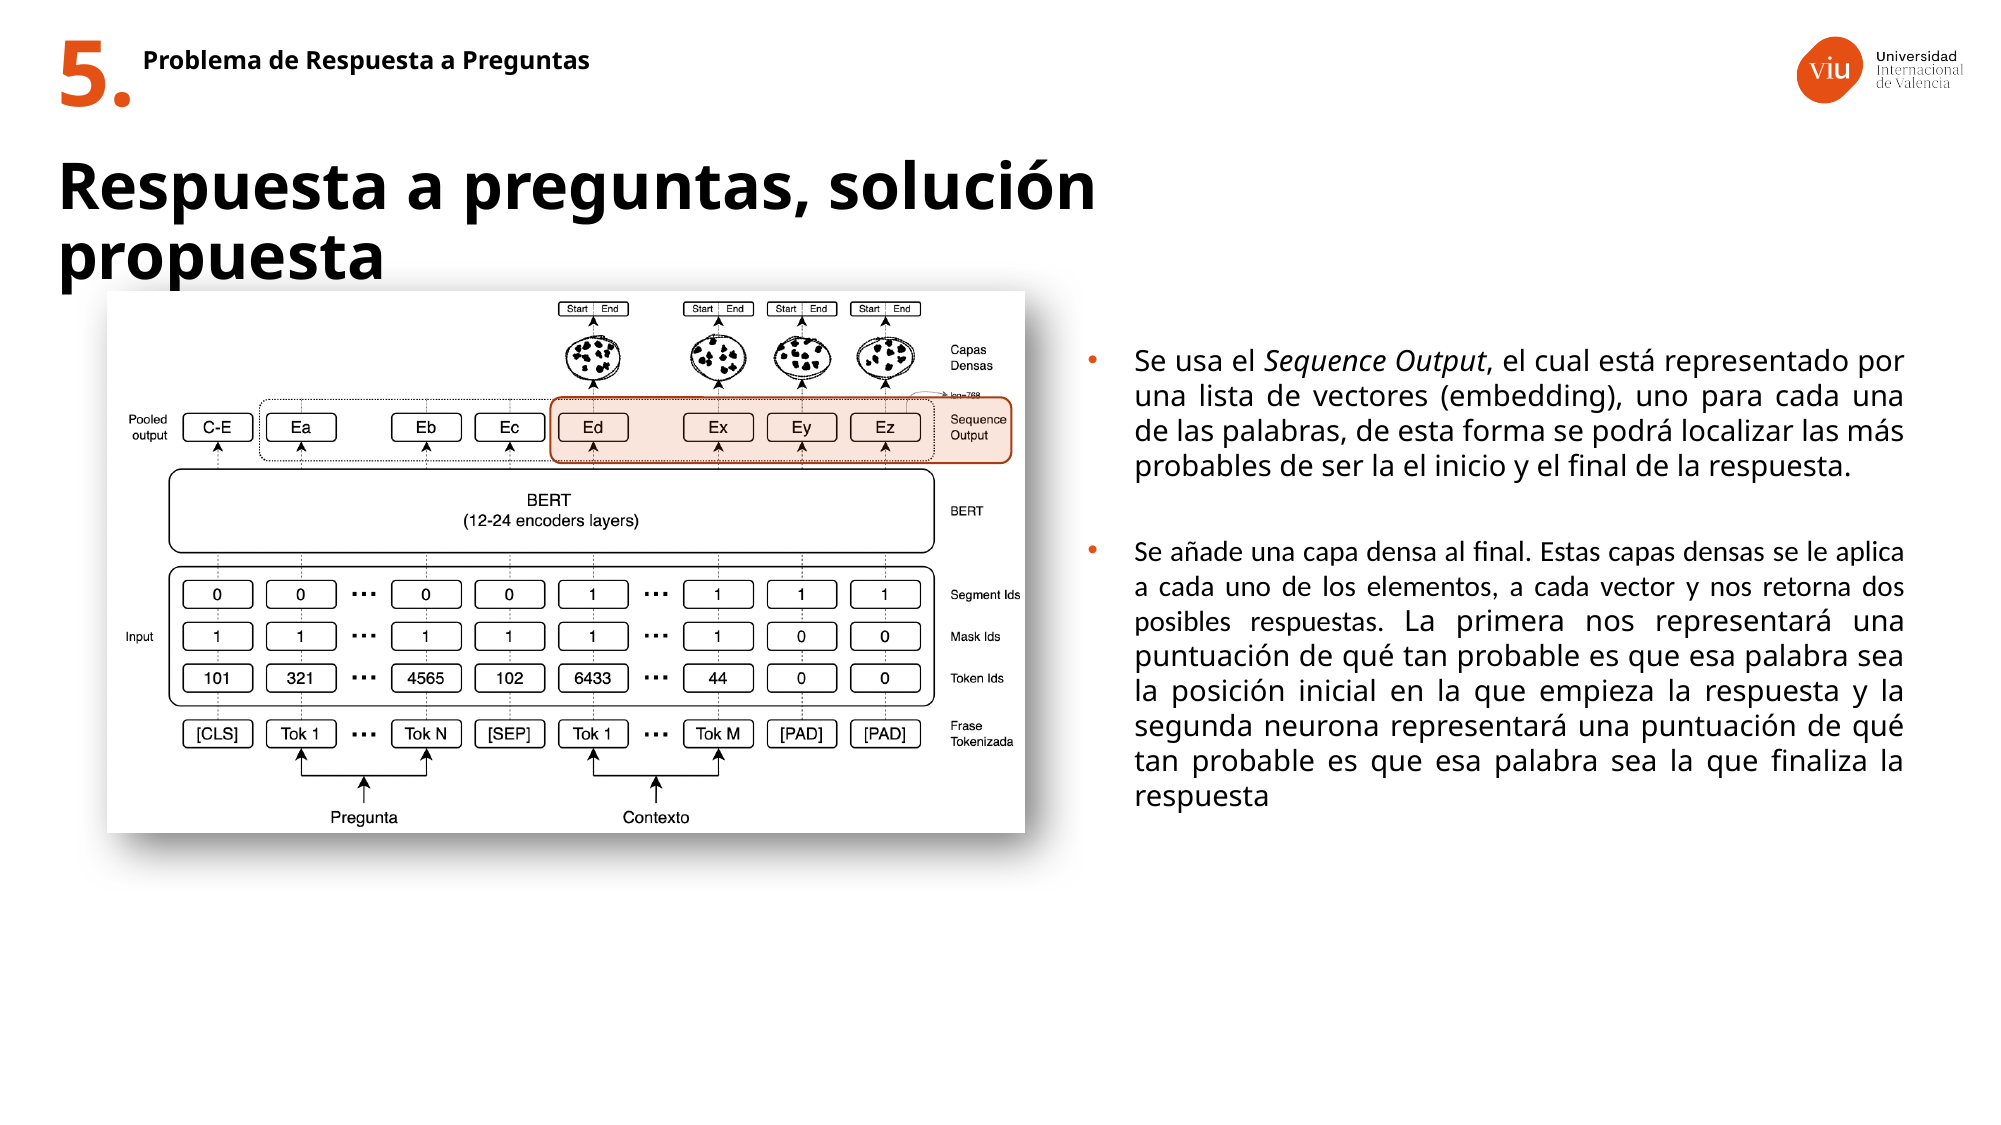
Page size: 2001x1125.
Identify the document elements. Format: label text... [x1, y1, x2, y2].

picture [1781, 20, 1979, 120]
text_box Problema de Respuesta a Preguntas [127, 37, 810, 85]
picture [107, 291, 1025, 833]
text_box 5. [42, 48, 164, 105]
text_box Se usa el Sequence Output, el cual está representado por una lista de vectores (embedding), uno para cada una de las palabras, de esta forma se podrá localizar las más probables de ser la el inicio y el final de la respuesta. Se añade una capa densa al final. Estas capas densas se le aplica a cada uno de los elementos, a cada vector y nos retorna dos posibles respuestas. La primera nos representará una puntuación de qué tan probable es que esa palabra sea la posición inicial en la que empieza la respuesta y la segunda neurona representará una puntuación de qué tan probable es que esa palabra sea la que finaliza la respuesta [1072, 334, 1921, 820]
list Respuesta a preguntas, solución propuesta [42, 146, 1264, 233]
